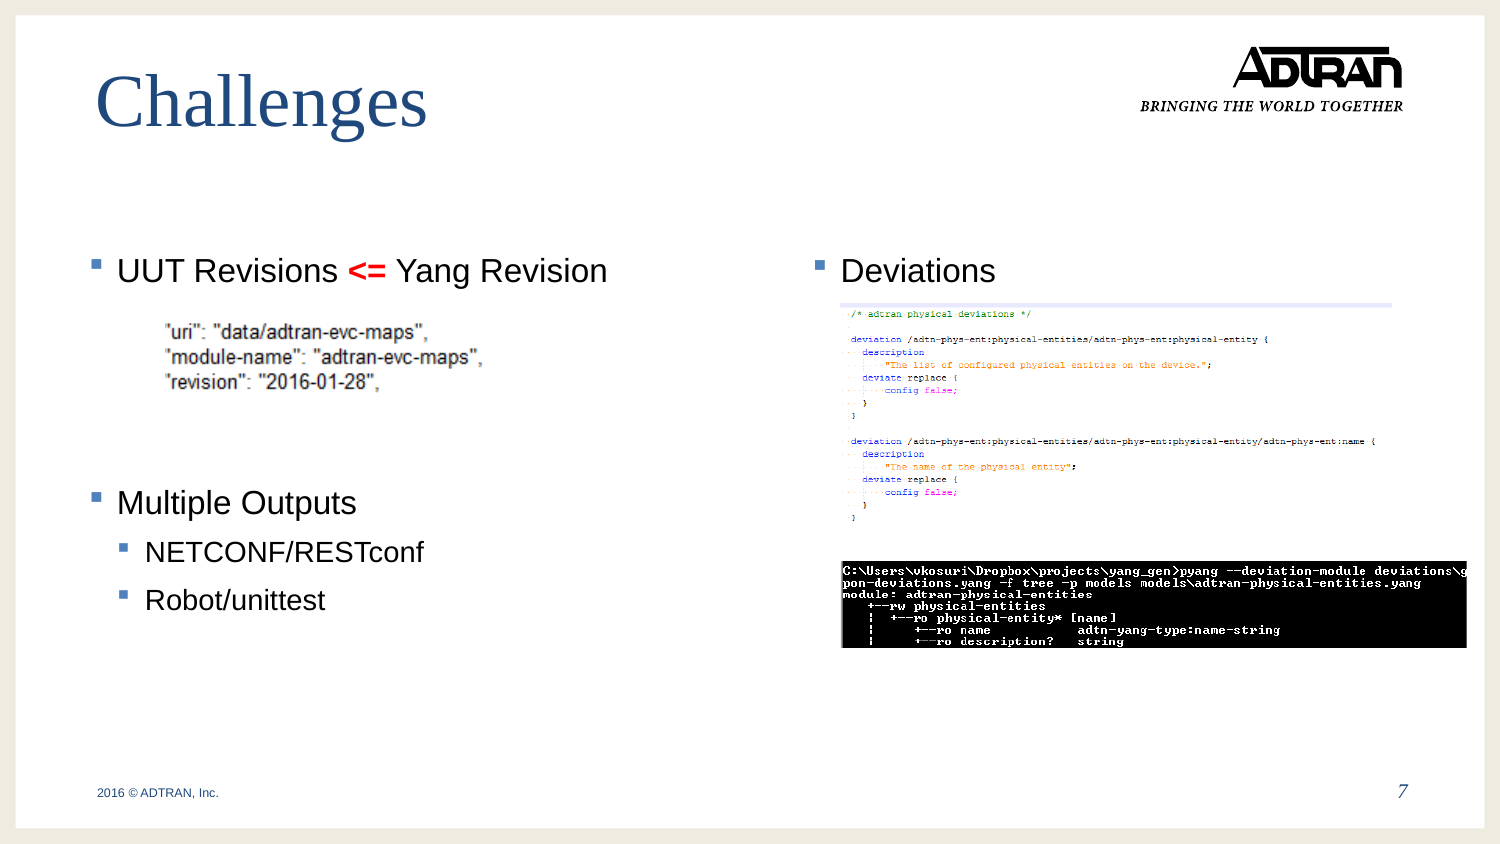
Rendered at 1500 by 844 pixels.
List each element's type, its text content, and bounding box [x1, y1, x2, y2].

picture [840, 561, 1467, 648]
title Challenges [95, 54, 1121, 223]
slide_number 7 [1311, 772, 1408, 808]
picture [840, 303, 1392, 525]
list UUT Revisions <= Yang Revision Multiple Outputs NETCONF/RESTconf Robot/unittest [88, 241, 768, 730]
picture [165, 314, 516, 396]
text_box Deviations [812, 241, 1492, 315]
